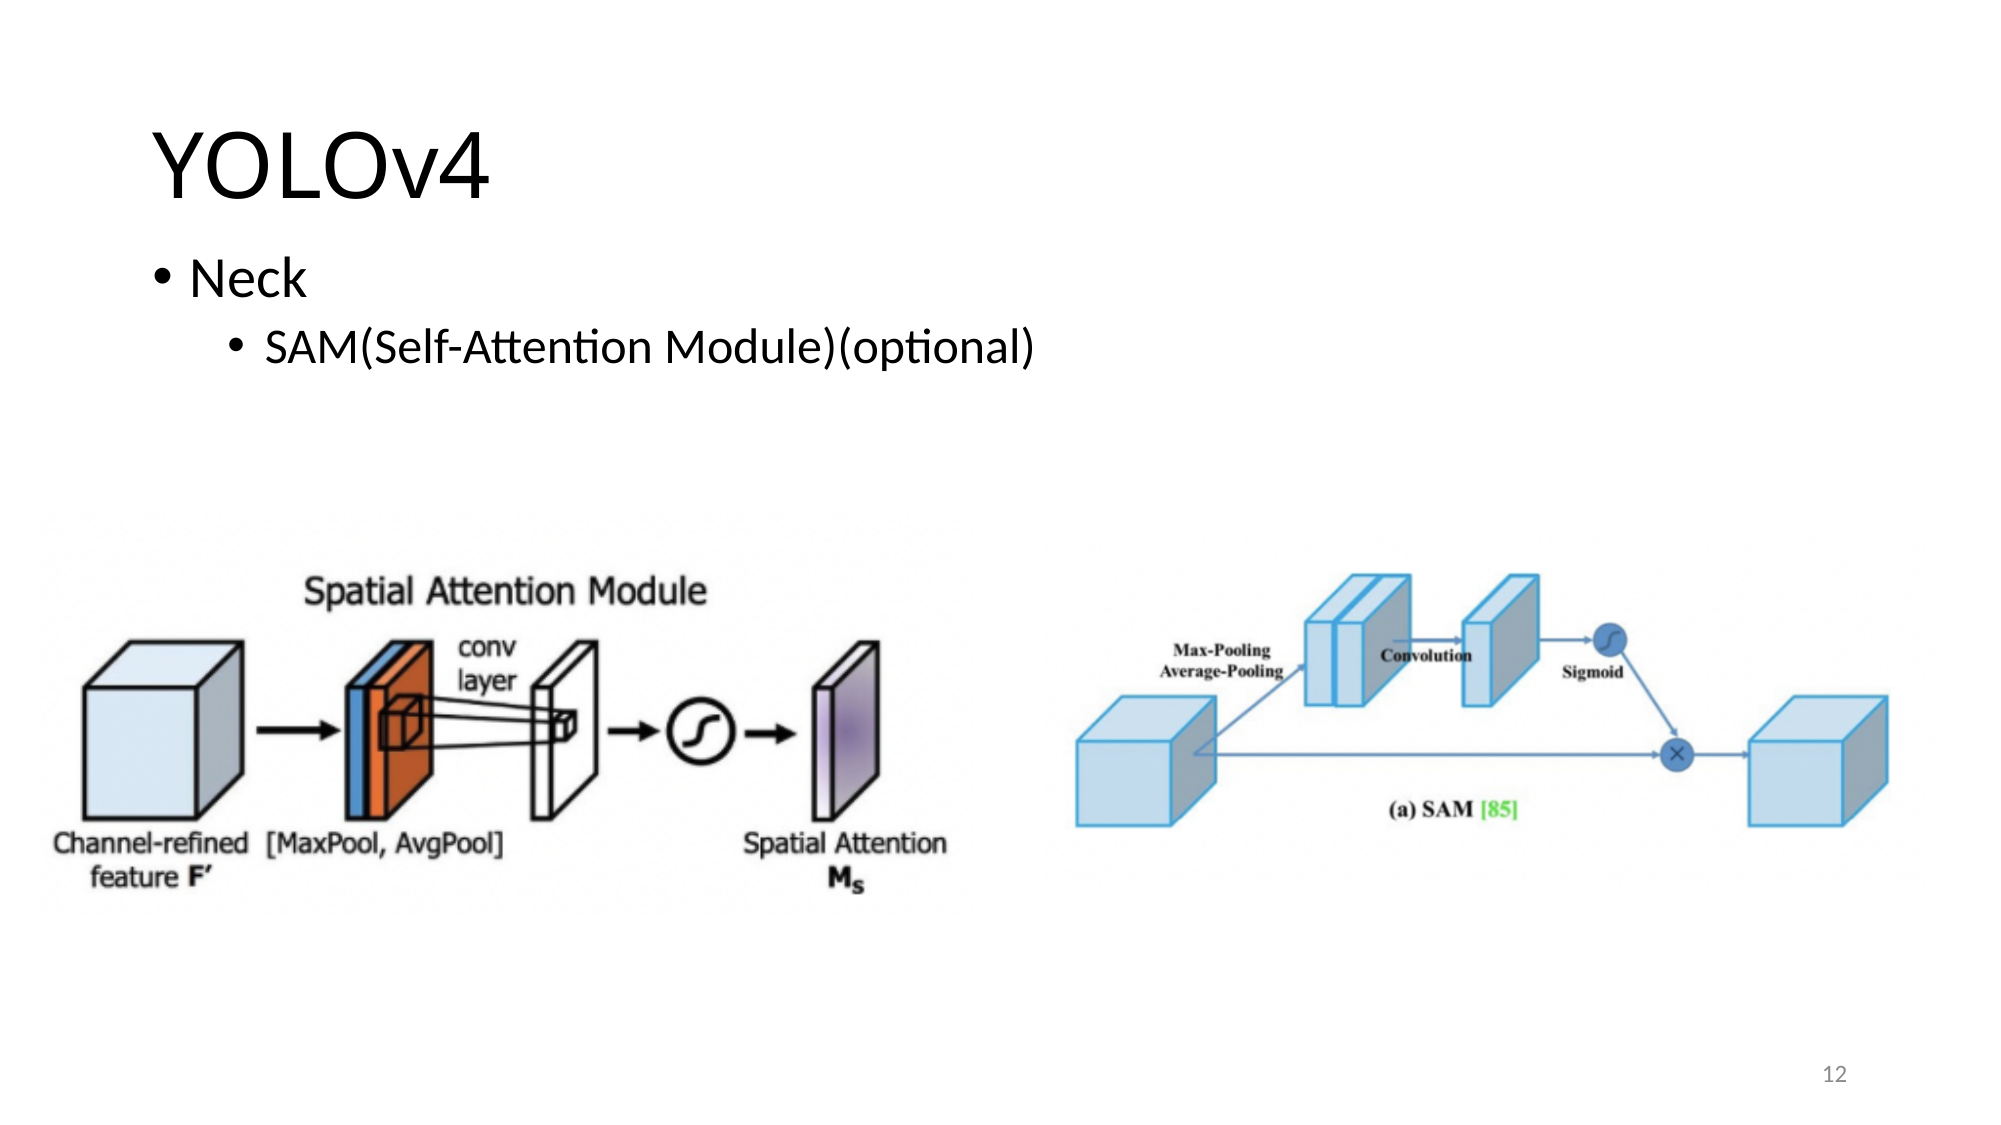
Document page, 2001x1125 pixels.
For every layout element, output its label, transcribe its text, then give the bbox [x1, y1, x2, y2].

slide_number 12 [1412, 1042, 1863, 1103]
picture [38, 512, 974, 916]
picture [1043, 537, 1936, 885]
title YOLOv4 [137, 59, 1863, 239]
list Neck SAM(Self-Attention Module)(optional) [137, 239, 1863, 1066]
